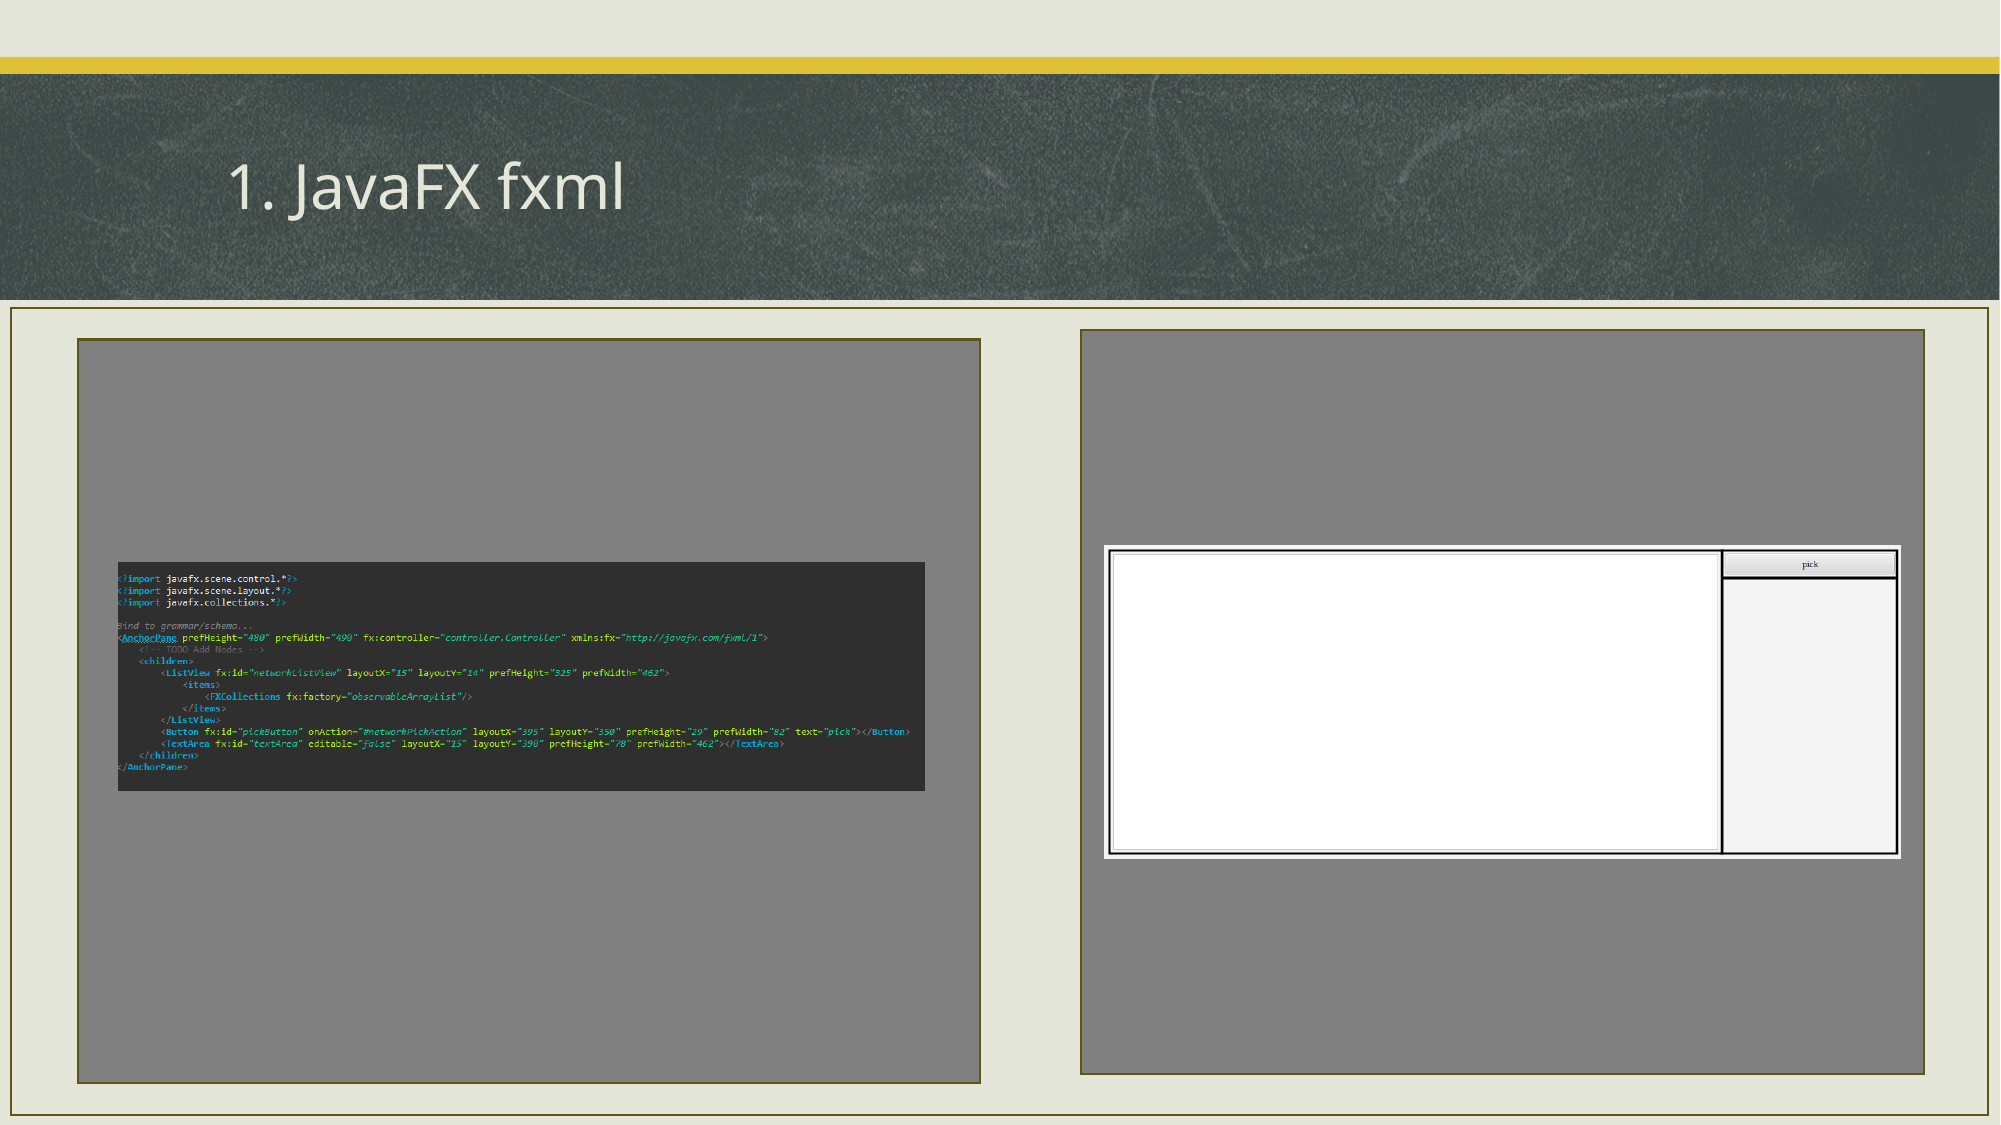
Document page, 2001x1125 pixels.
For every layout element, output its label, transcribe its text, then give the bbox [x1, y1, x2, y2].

picture [0, 74, 2000, 300]
title 1. JavaFX fxml [210, 76, 1790, 300]
picture [118, 562, 925, 791]
text_box [10, 307, 1989, 1116]
picture [1104, 545, 1901, 859]
